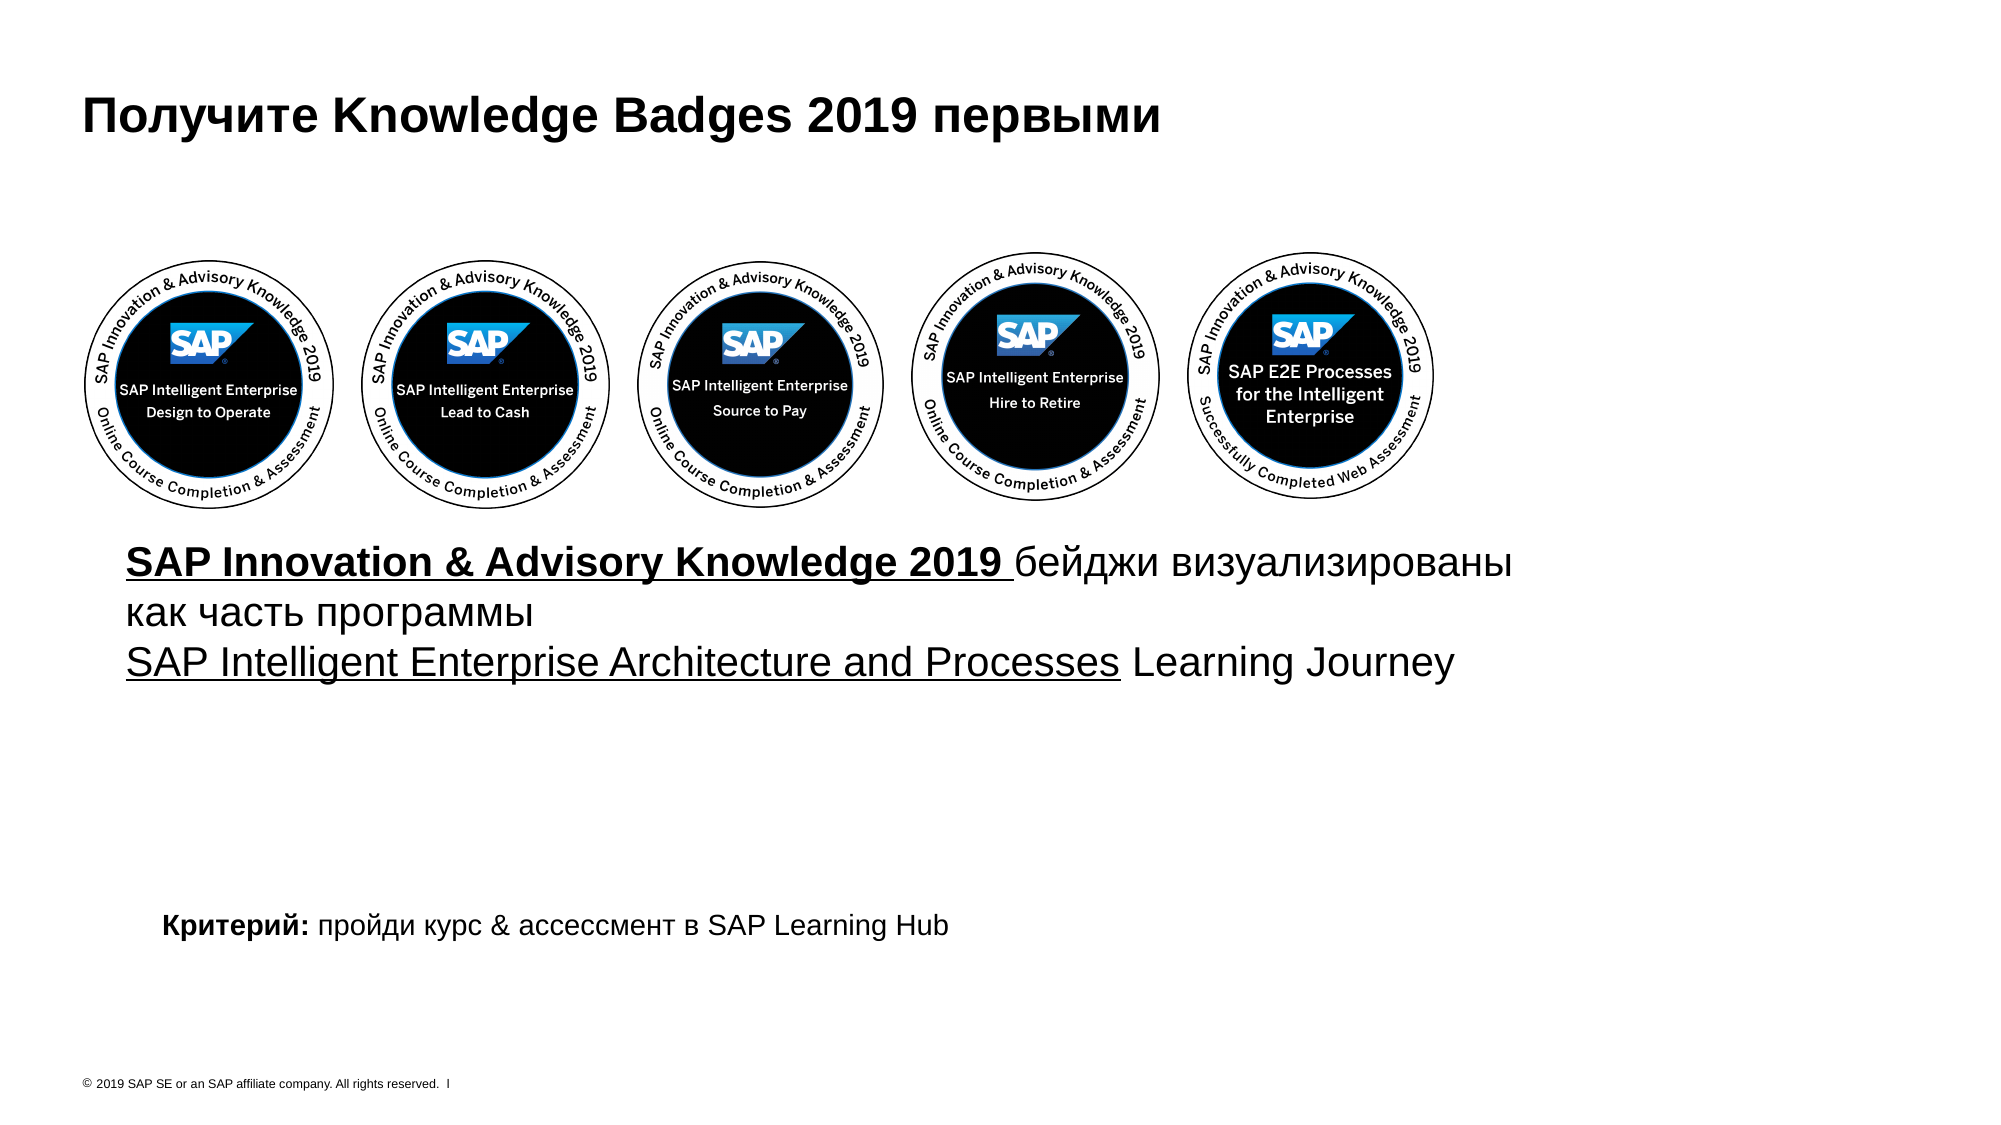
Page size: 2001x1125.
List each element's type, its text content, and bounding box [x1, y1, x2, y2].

title Получите Knowledge Badges 2019 первыми [82, 82, 1918, 144]
text_box SAP Innovation & Advisory Knowledge 2019 бейджи визуализированы как часть программы SAP Intelligent Enterprise Architecture and Processes Learning Journey [110, 527, 1572, 692]
picture [84, 260, 334, 510]
picture [1187, 251, 1435, 499]
picture [636, 261, 884, 509]
picture [911, 251, 1160, 501]
text_box Критерий: пройди курс & ассессмент в SAP Learning Hub [147, 849, 1521, 999]
picture [360, 260, 610, 510]
